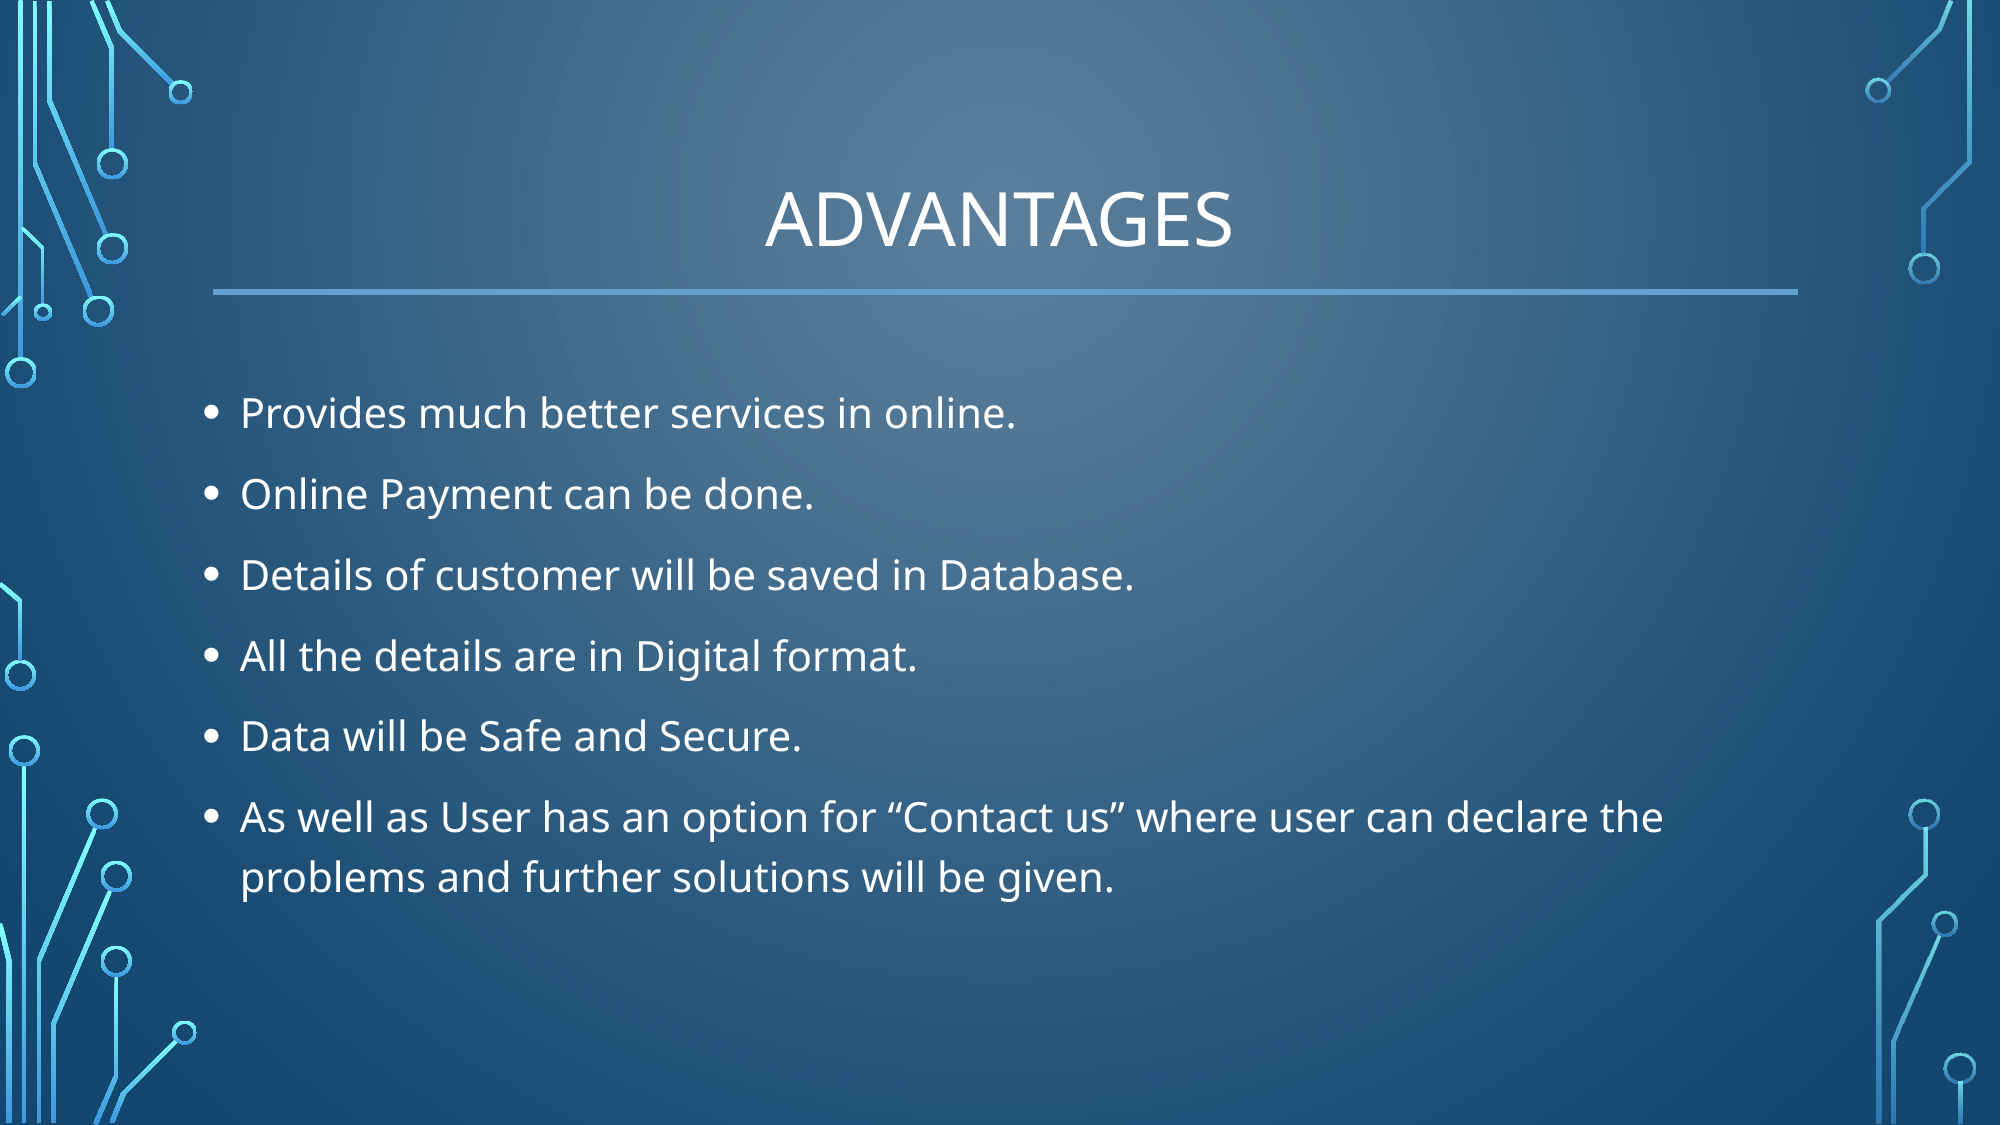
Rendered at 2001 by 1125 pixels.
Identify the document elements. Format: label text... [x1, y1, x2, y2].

title Advantages [187, 101, 1813, 344]
list Provides much better services in online. Online Payment can be done. Details of customer will be saved in Database. All the details are in Digital format. Data will be Safe and Secure. As well as User has an option for “Contact us” where user can declare the problems and further solutions will be given. [187, 369, 1813, 950]
